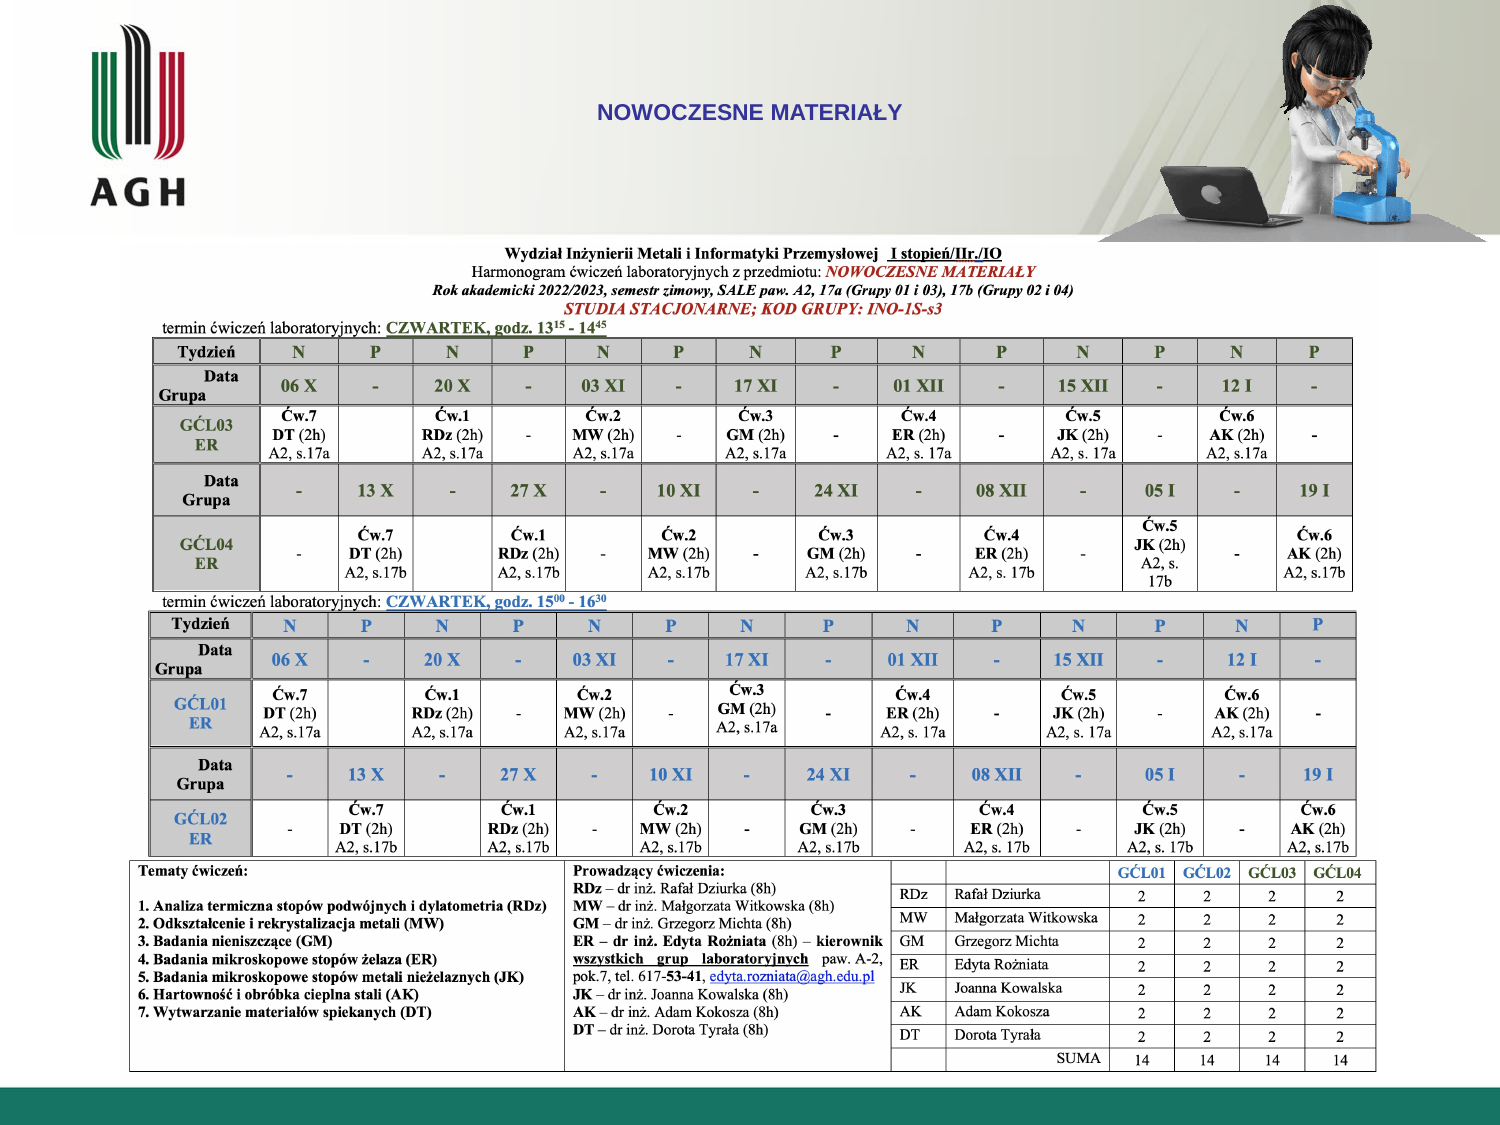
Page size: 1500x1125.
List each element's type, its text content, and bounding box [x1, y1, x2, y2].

picture [0, 0, 1500, 1125]
text_box NOWOCZESNE MATERIAŁY [584, 98, 916, 149]
